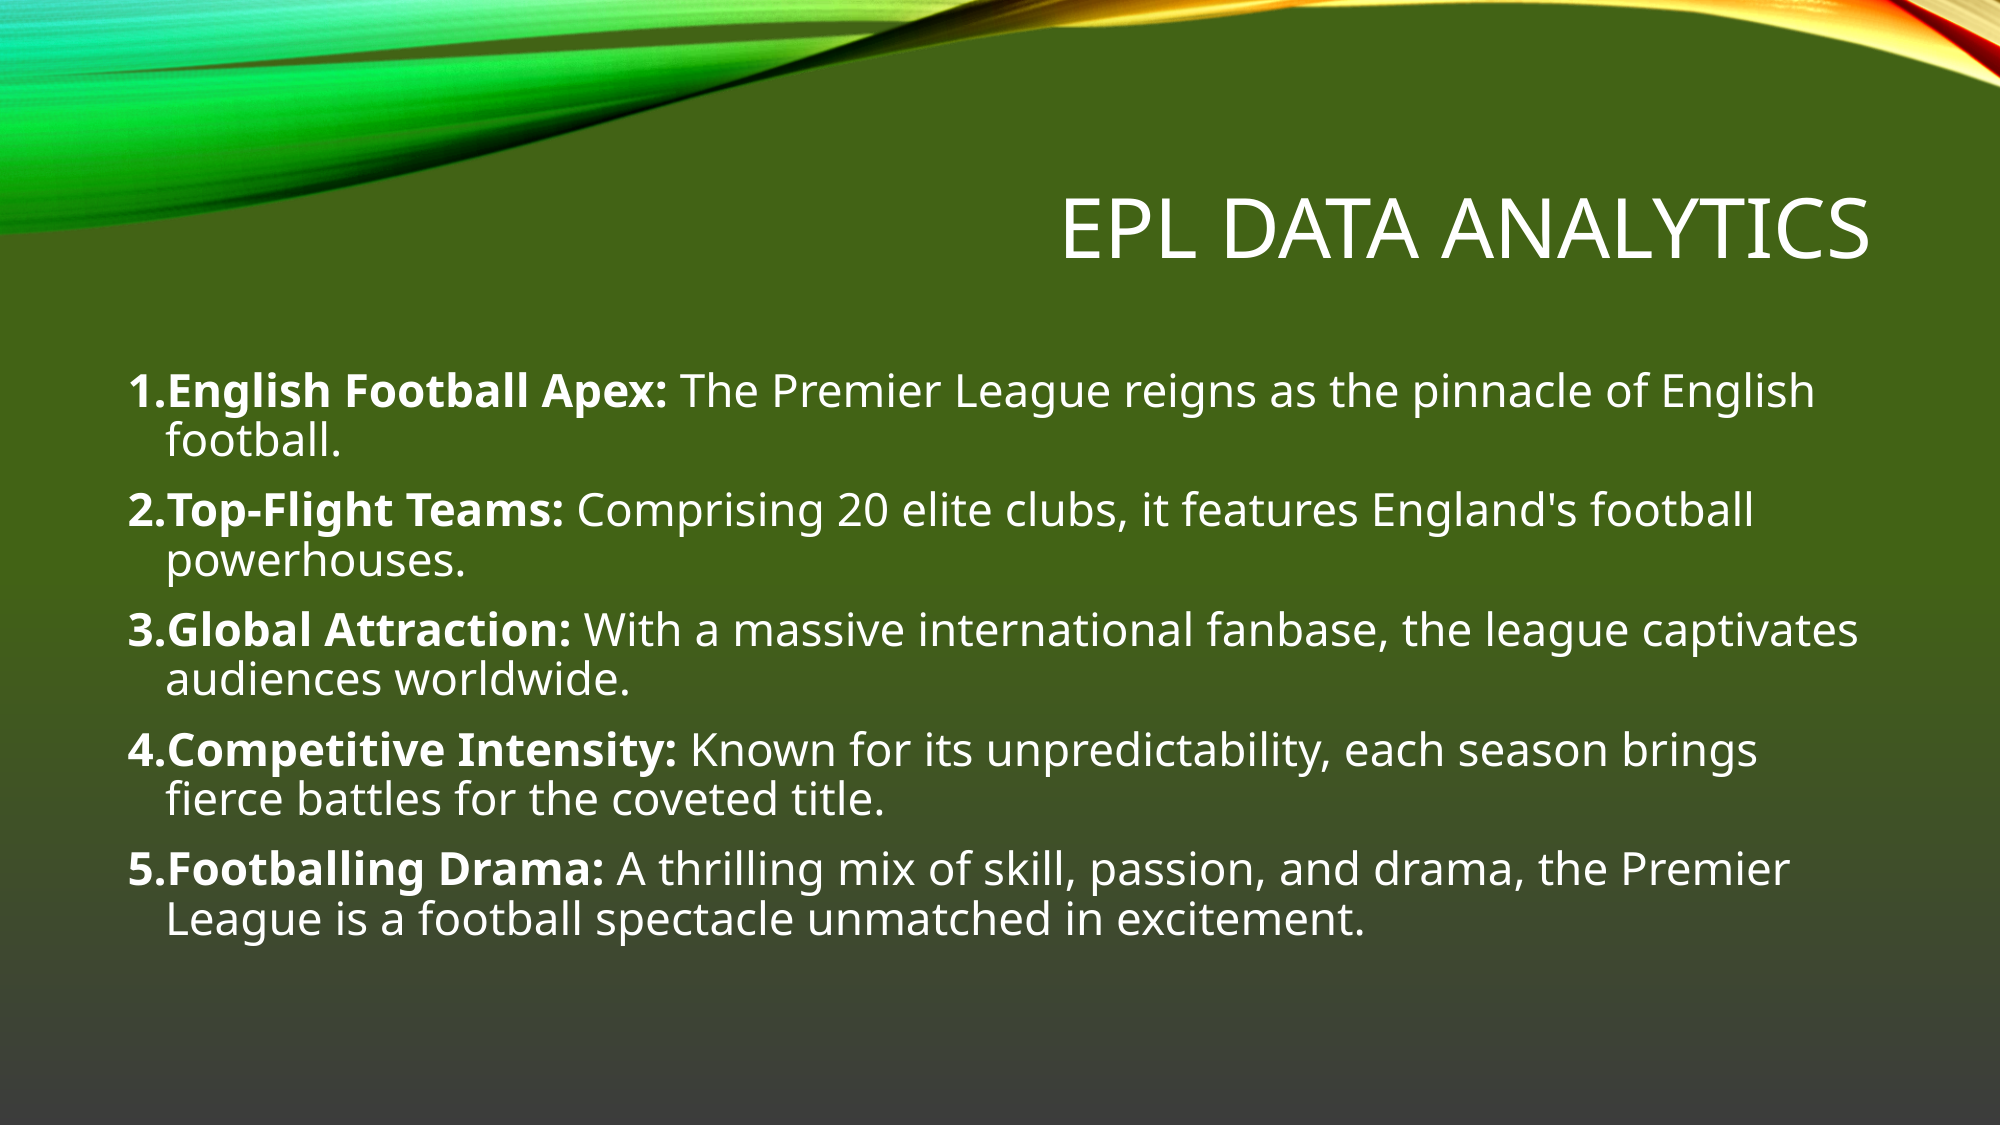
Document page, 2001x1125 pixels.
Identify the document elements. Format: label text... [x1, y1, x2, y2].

title EPL Data Analytics [474, 125, 1888, 338]
list English Football Apex: The Premier League reigns as the pinnacle of English football. Top-Flight Teams: Comprising 20 elite clubs, it features England's football powerhouses. Global Attraction: With a massive international fanbase, the league captivates audiences worldwide. Competitive Intensity: Known for its unpredictability, each season brings fierce battles for the coveted title. Footballing Drama: A thrilling mix of skill, passion, and drama, the Premier League is a football spectacle unmatched in excitement. [112, 360, 1888, 1021]
picture [0, 0, 2000, 237]
